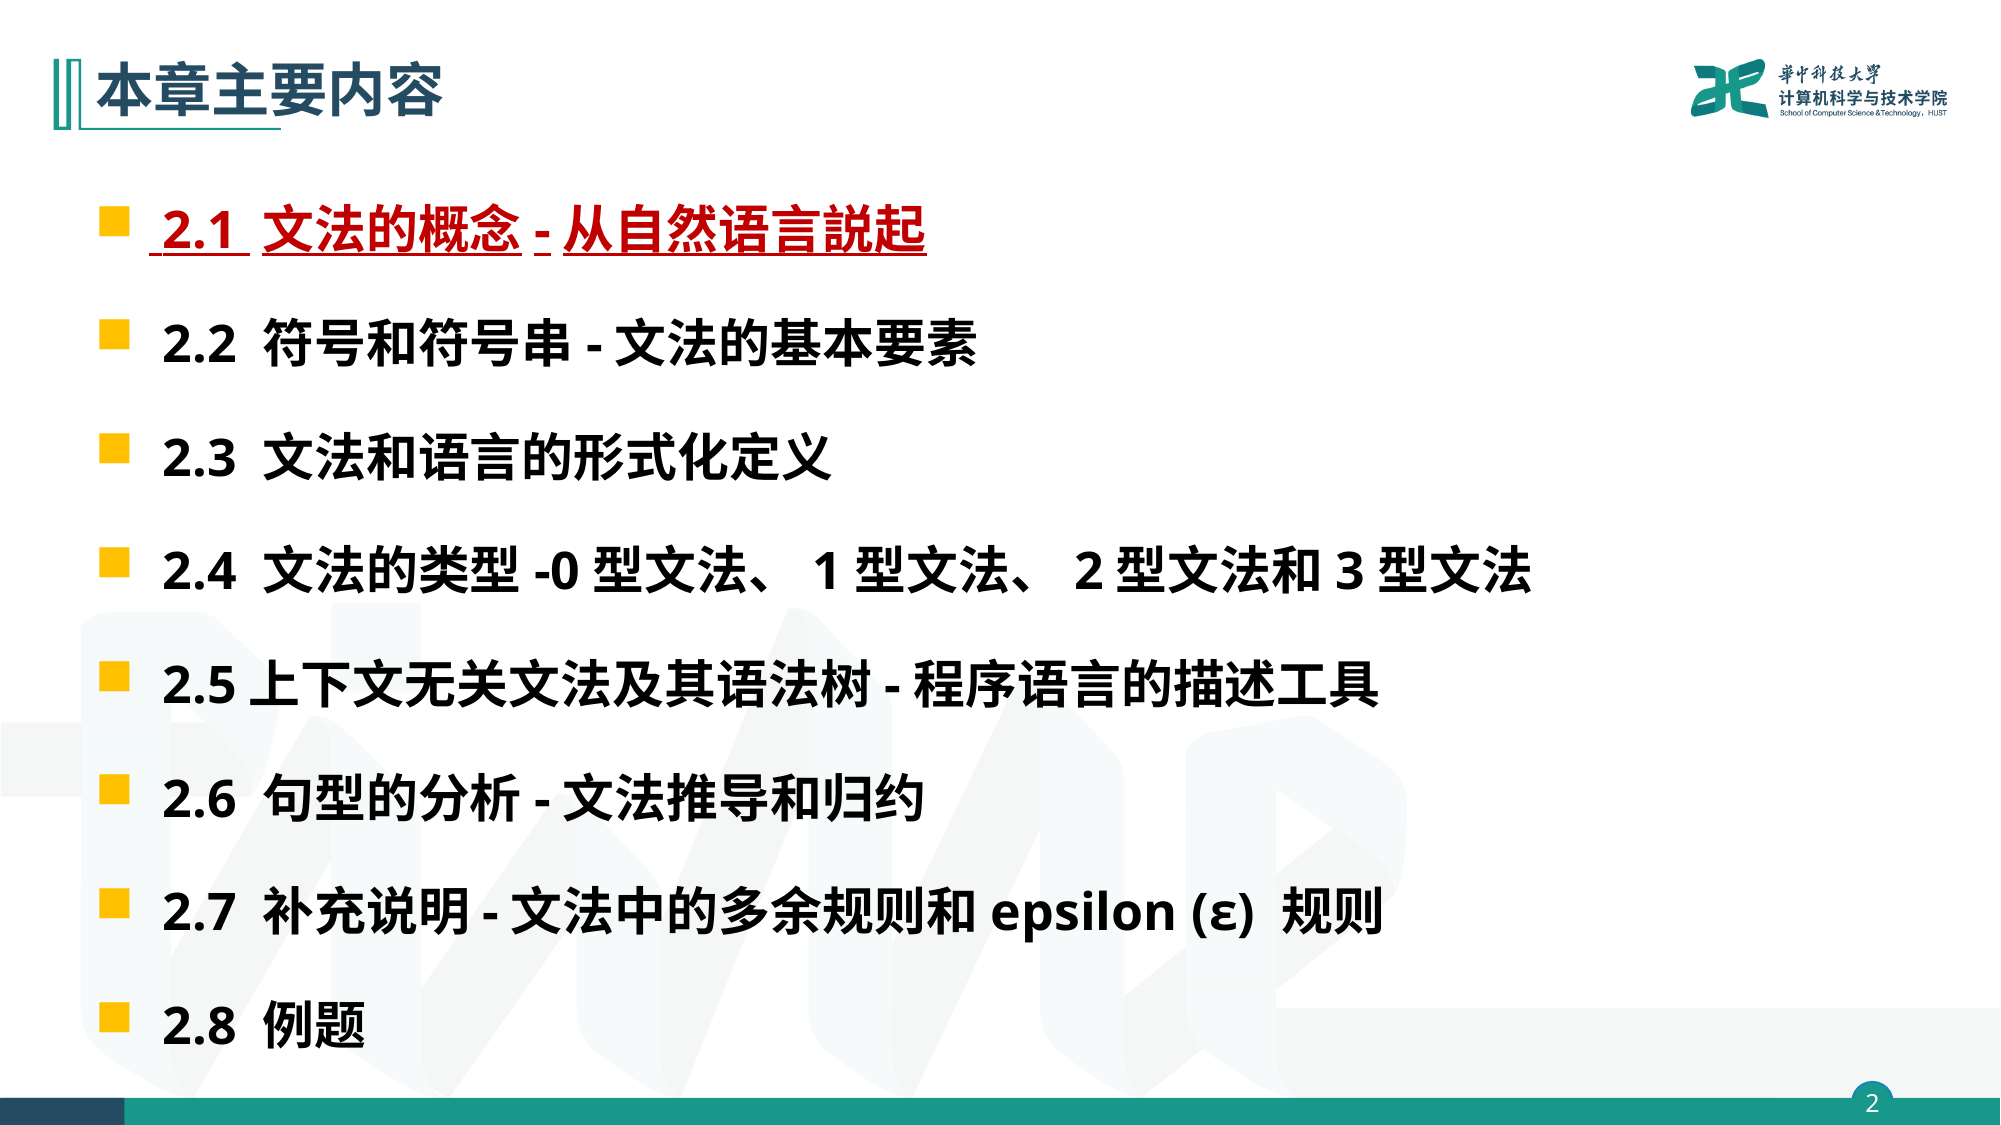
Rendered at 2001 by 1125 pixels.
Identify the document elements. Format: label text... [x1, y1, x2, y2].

picture [1805, 59, 1947, 118]
list 2.1 文法的概念-从自然语言説起 2.2 符号和符号串-文法的基本要素 2.3 文法和语言的形式化定义 2.4 文法的类型-0型文法、1型文法、2型文法和3型文法 2.5上下文无关文法及其语法树-程序语言的描述工具 2.6 句型的分析-文法推导和归约 2.7 补充说明-文法中的多余规则和epsilon (ε) 规则 2.8 例题 [80, 157, 1890, 1066]
title 本章主要内容 [80, 42, 1805, 144]
